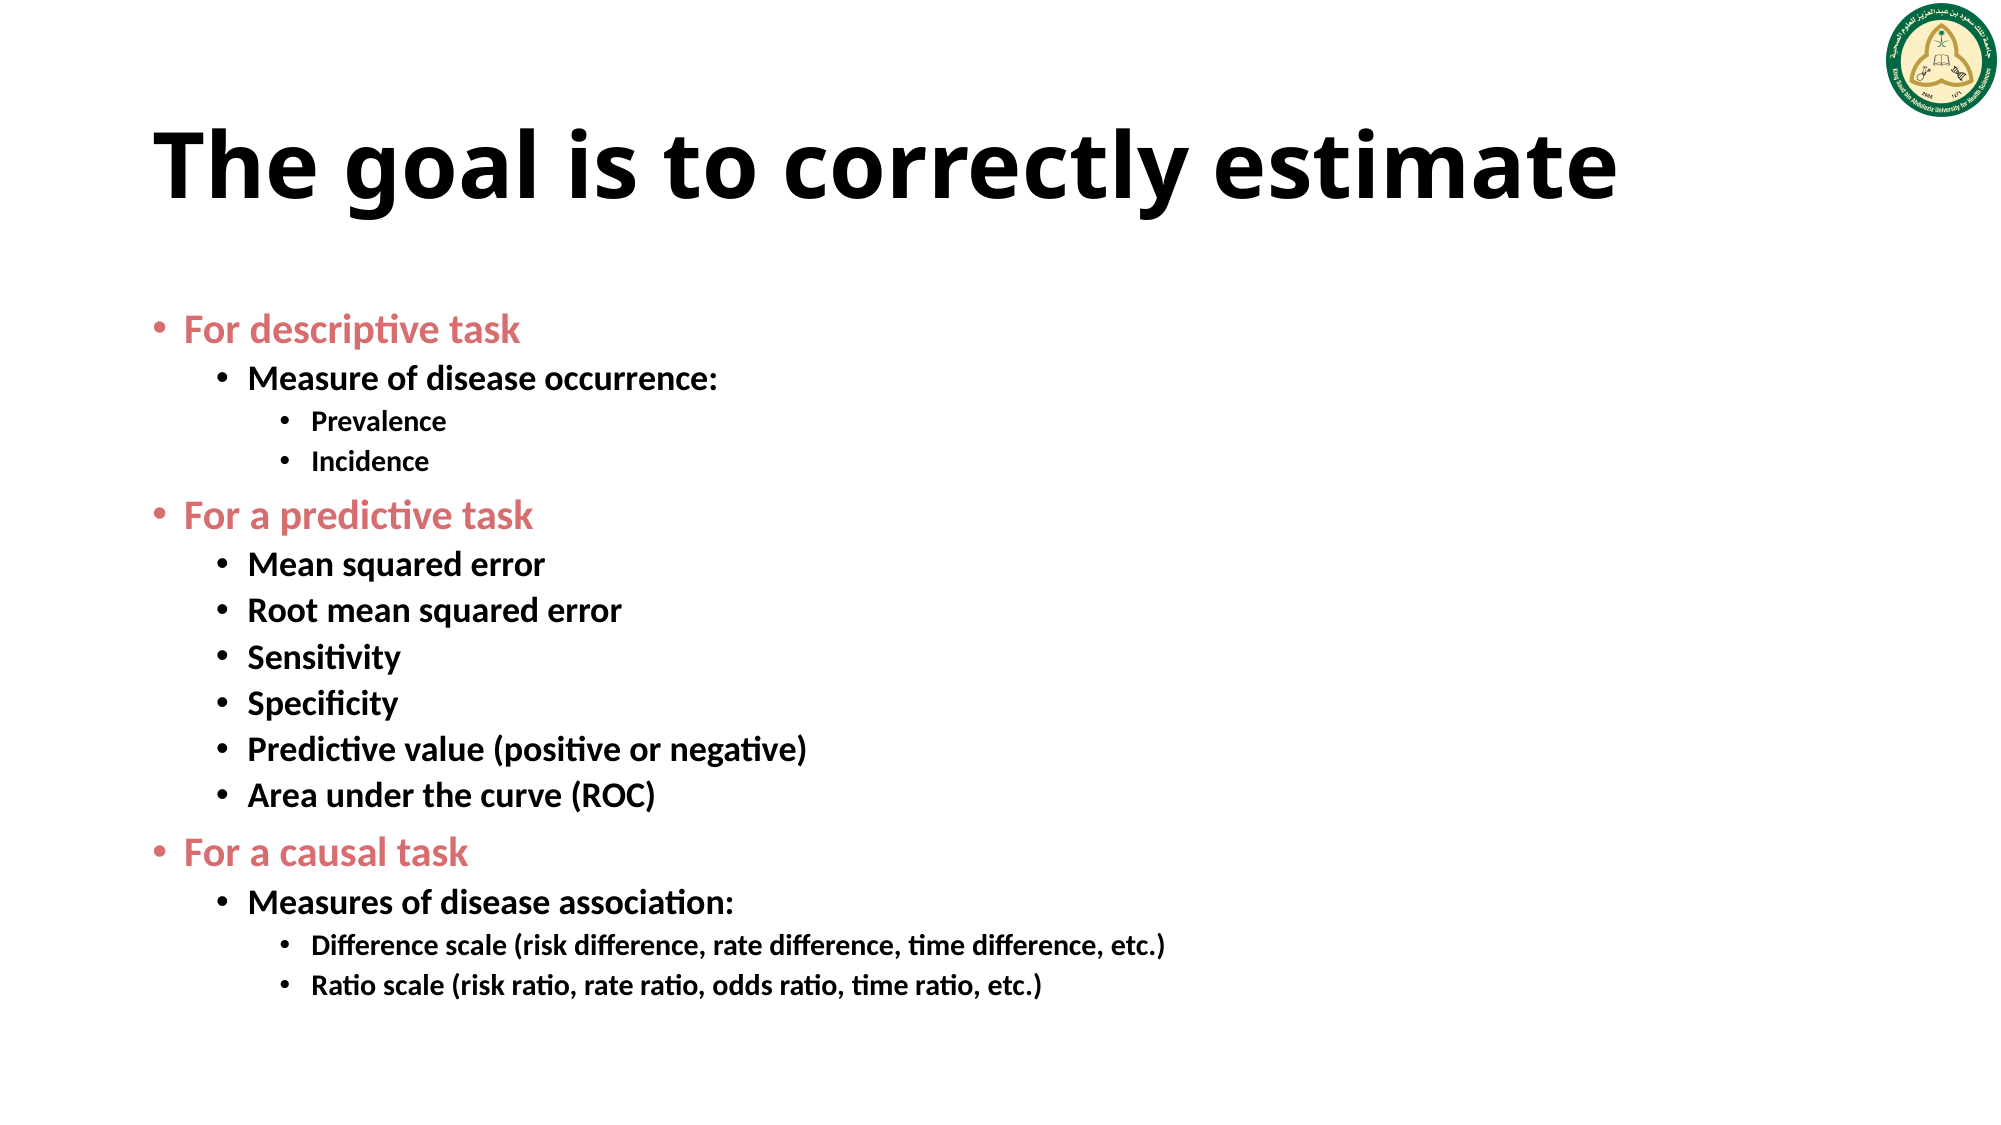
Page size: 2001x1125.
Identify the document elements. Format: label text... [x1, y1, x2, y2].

title The goal is to correctly estimate [137, 59, 1863, 278]
list For descriptive task Measure of disease occurrence: Prevalence Incidence For a predictive task Mean squared error Root mean squared error Sensitivity Specificity Predictive value (positive or negative) Area under the curve (ROC) For a causal task Measures of disease association: Difference scale (risk difference, rate difference, time difference, etc.) Ratio scale (risk ratio, rate ratio, odds ratio, time ratio, etc.) [137, 299, 1863, 1014]
picture [1886, 3, 1997, 117]
